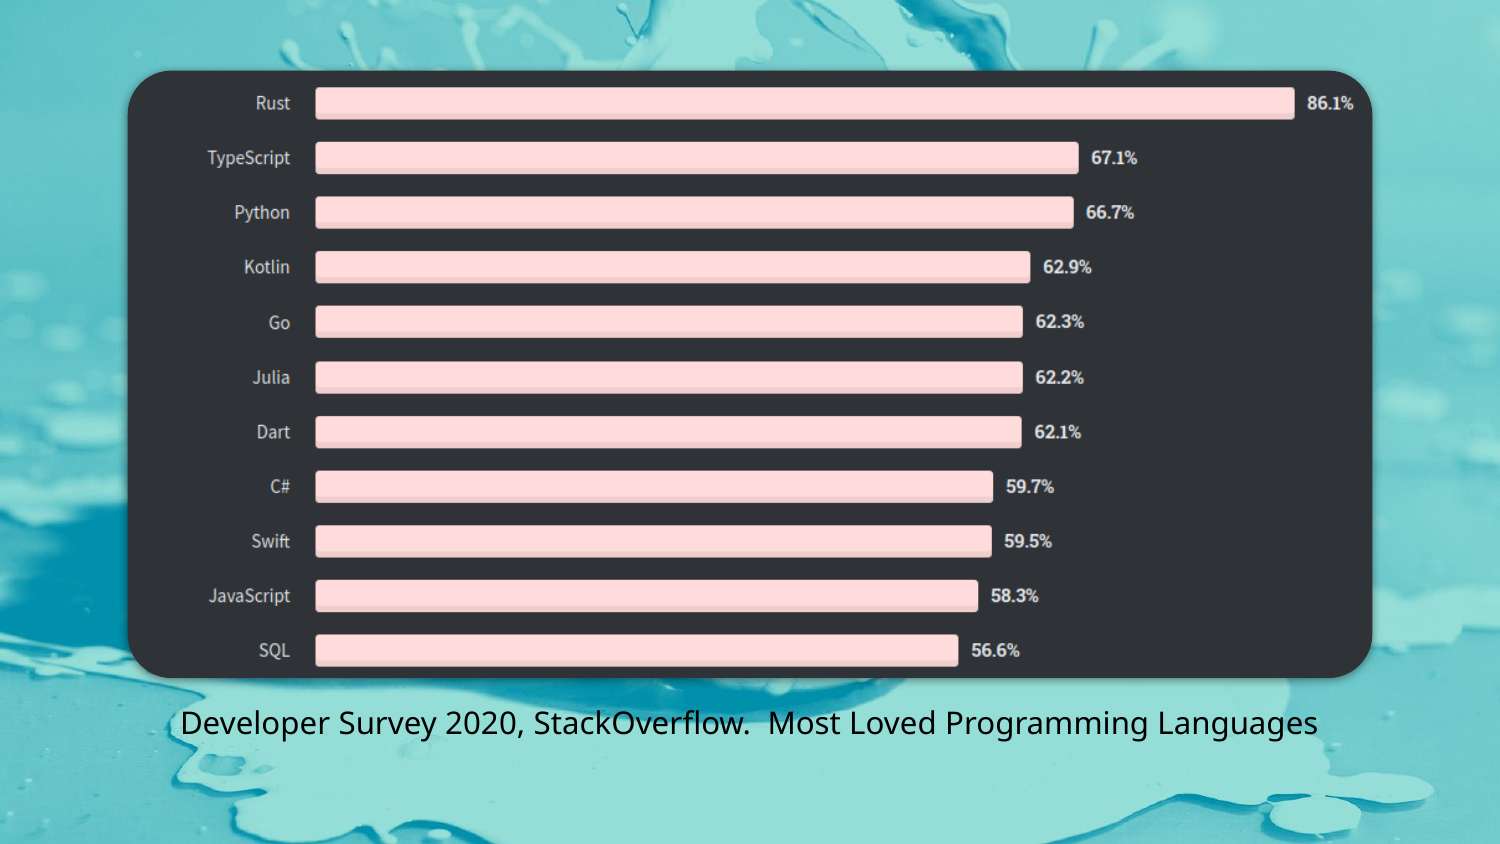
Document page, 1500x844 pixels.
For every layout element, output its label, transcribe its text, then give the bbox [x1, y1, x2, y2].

list Developer Survey 2020, StackOverflow. Most Loved Programming Languages [136, 691, 1364, 753]
picture [0, 0, 1500, 844]
